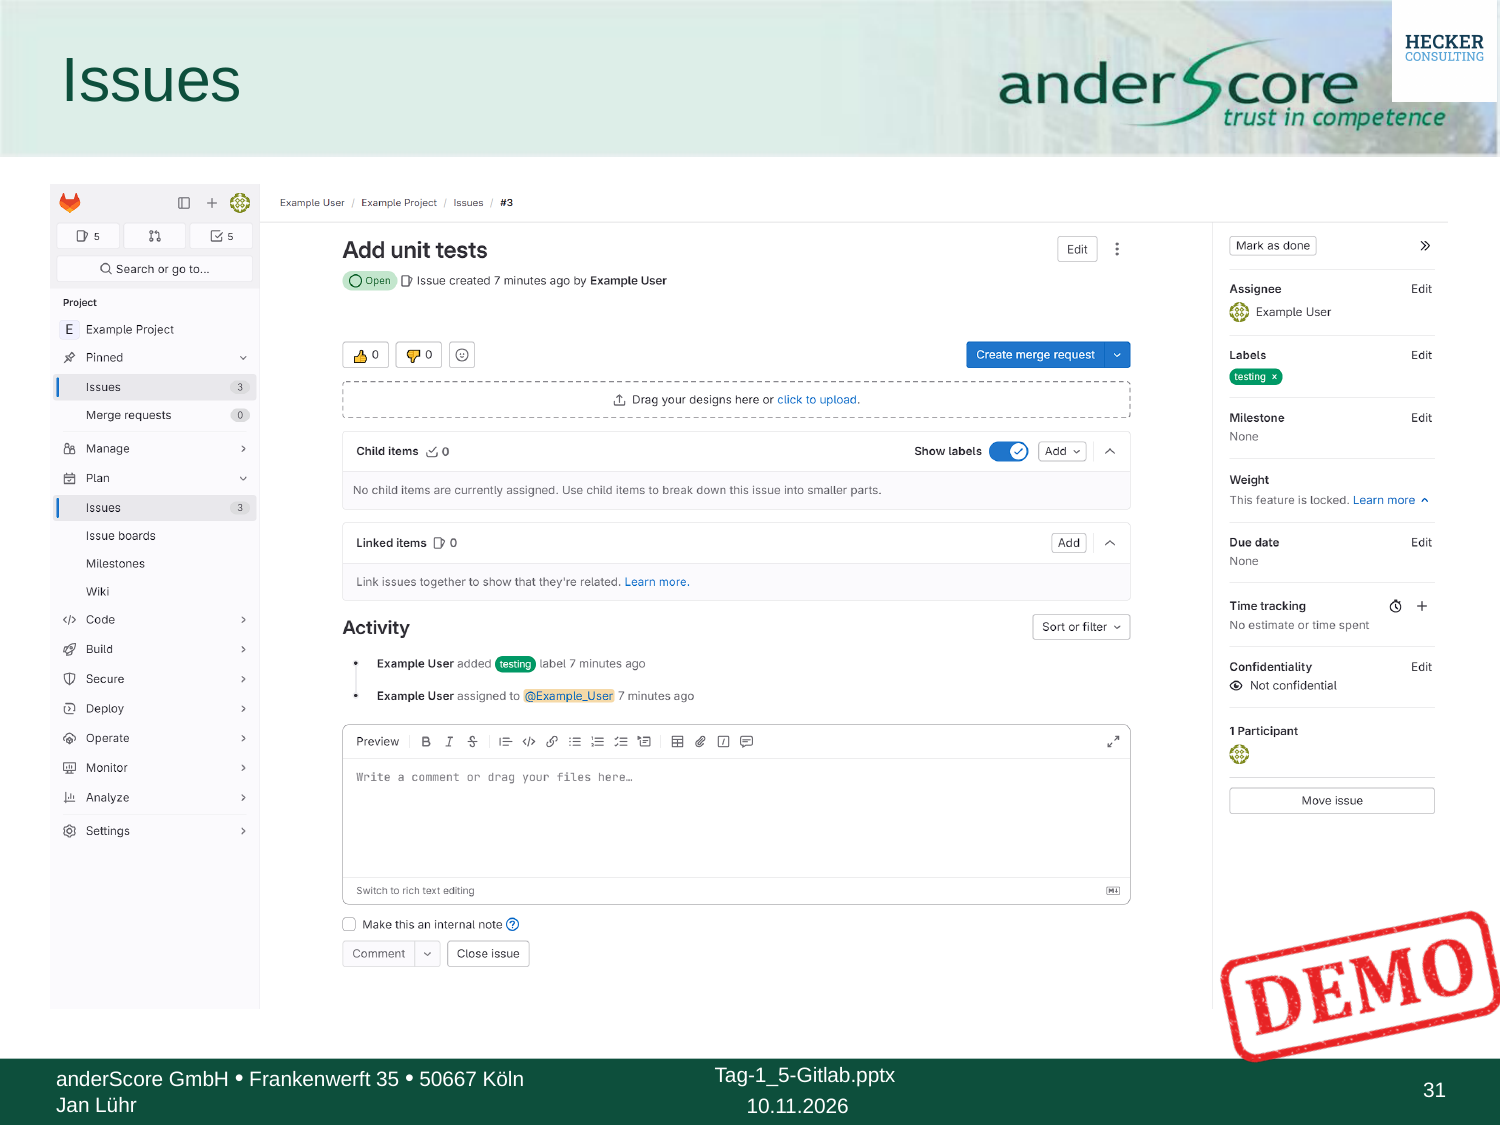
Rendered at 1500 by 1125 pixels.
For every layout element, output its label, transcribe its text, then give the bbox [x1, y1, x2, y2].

picture [0, 0, 1500, 157]
picture [50, 184, 1500, 1124]
title Issues [46, 23, 975, 140]
